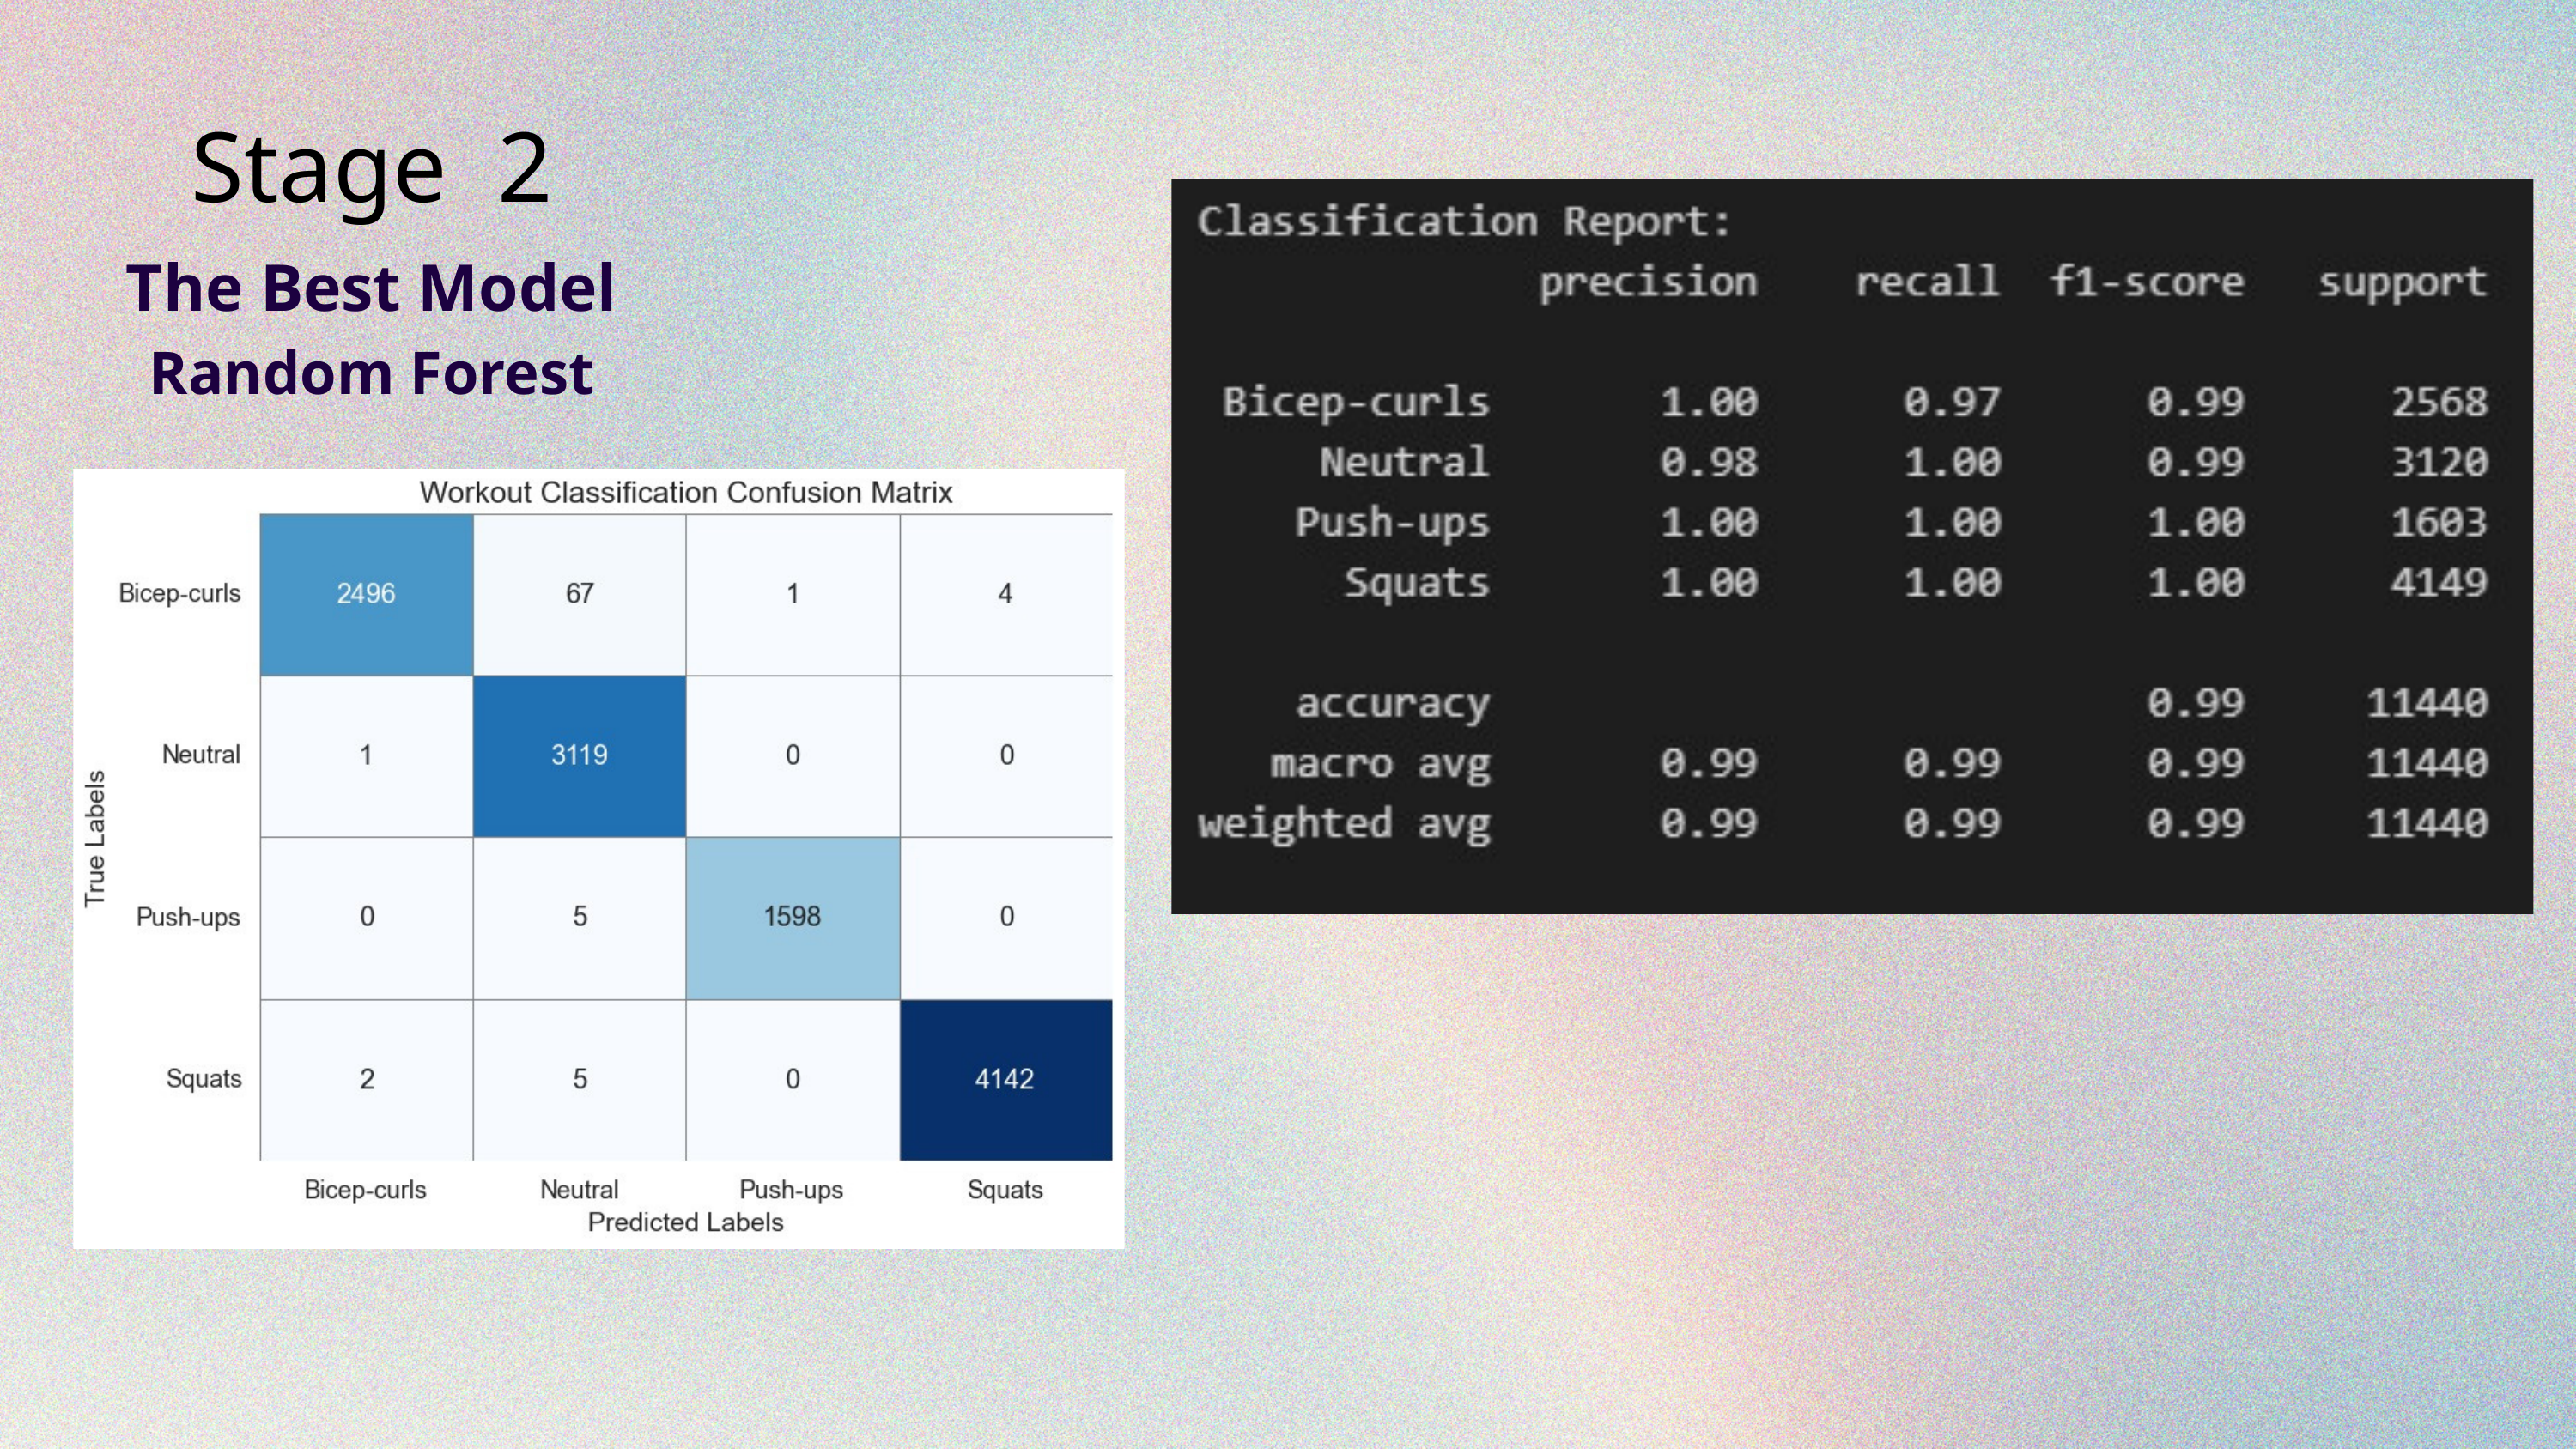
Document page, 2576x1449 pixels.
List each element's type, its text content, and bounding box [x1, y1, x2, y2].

text_box [0, 0, 2576, 1449]
text_box [73, 469, 1125, 1249]
text_box [1171, 179, 2534, 914]
text_box Stage 2 [117, 86, 627, 221]
text_box The Best Model Random Forest [22, 233, 721, 407]
